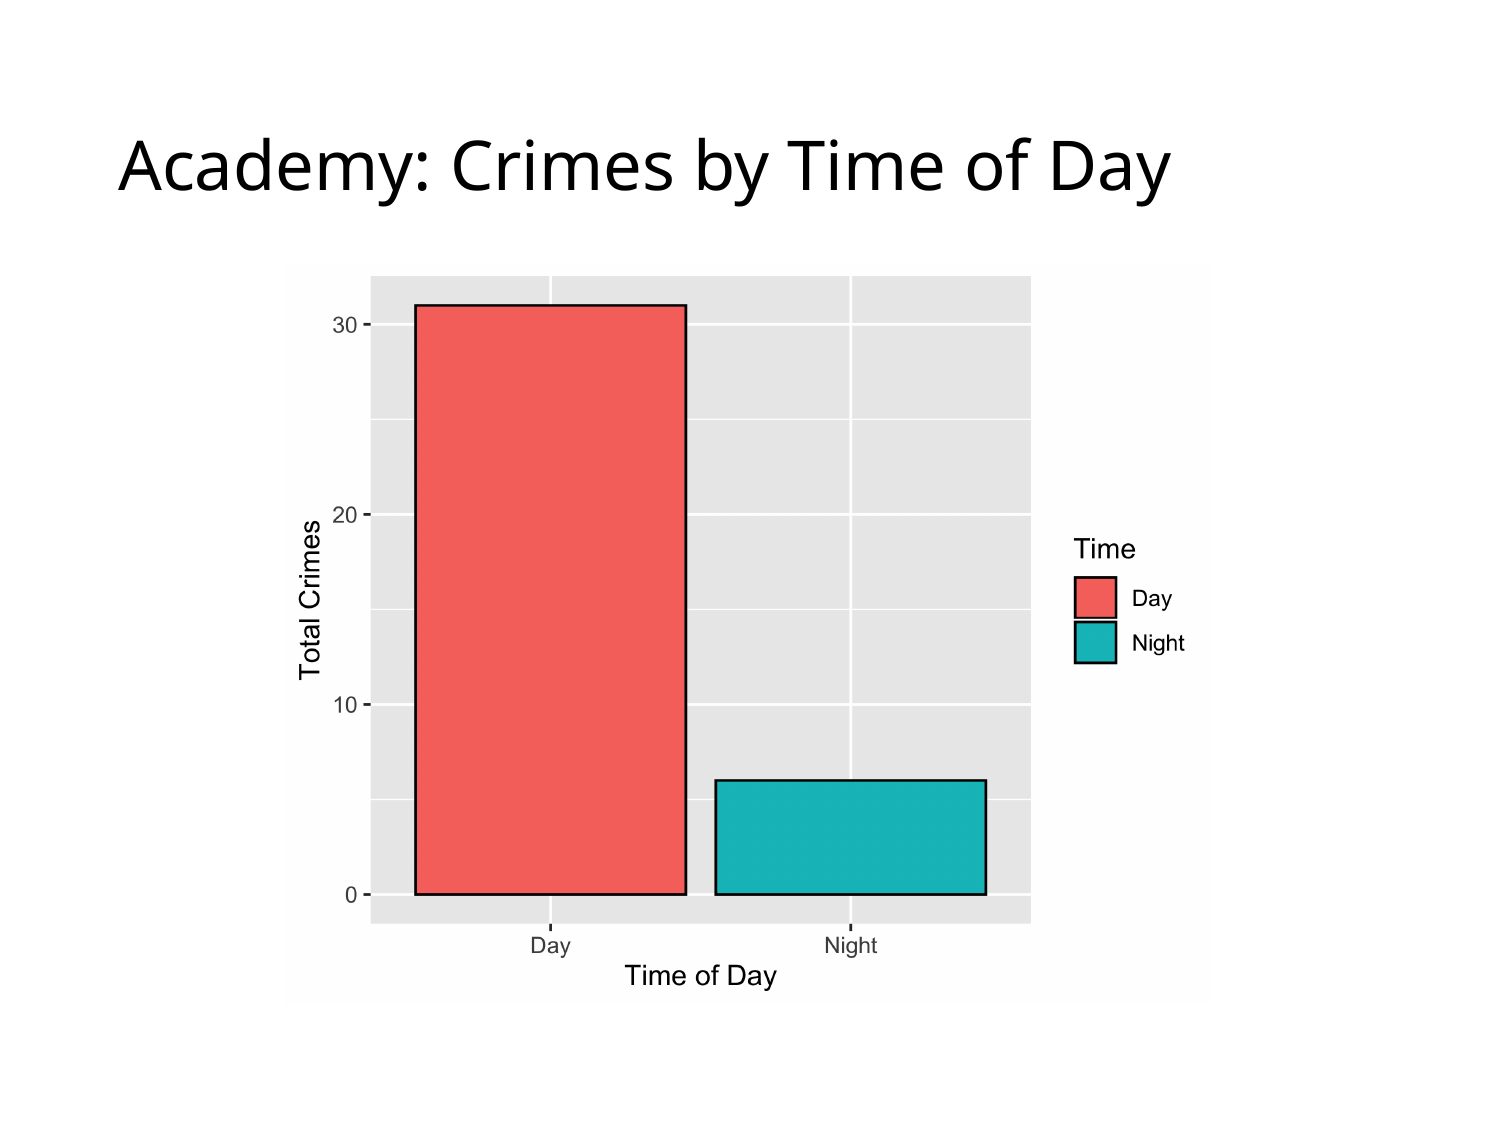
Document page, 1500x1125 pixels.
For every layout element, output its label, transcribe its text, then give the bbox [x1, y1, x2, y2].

picture [285, 262, 1213, 1005]
title Academy: Crimes by Time of Day [103, 59, 1397, 278]
